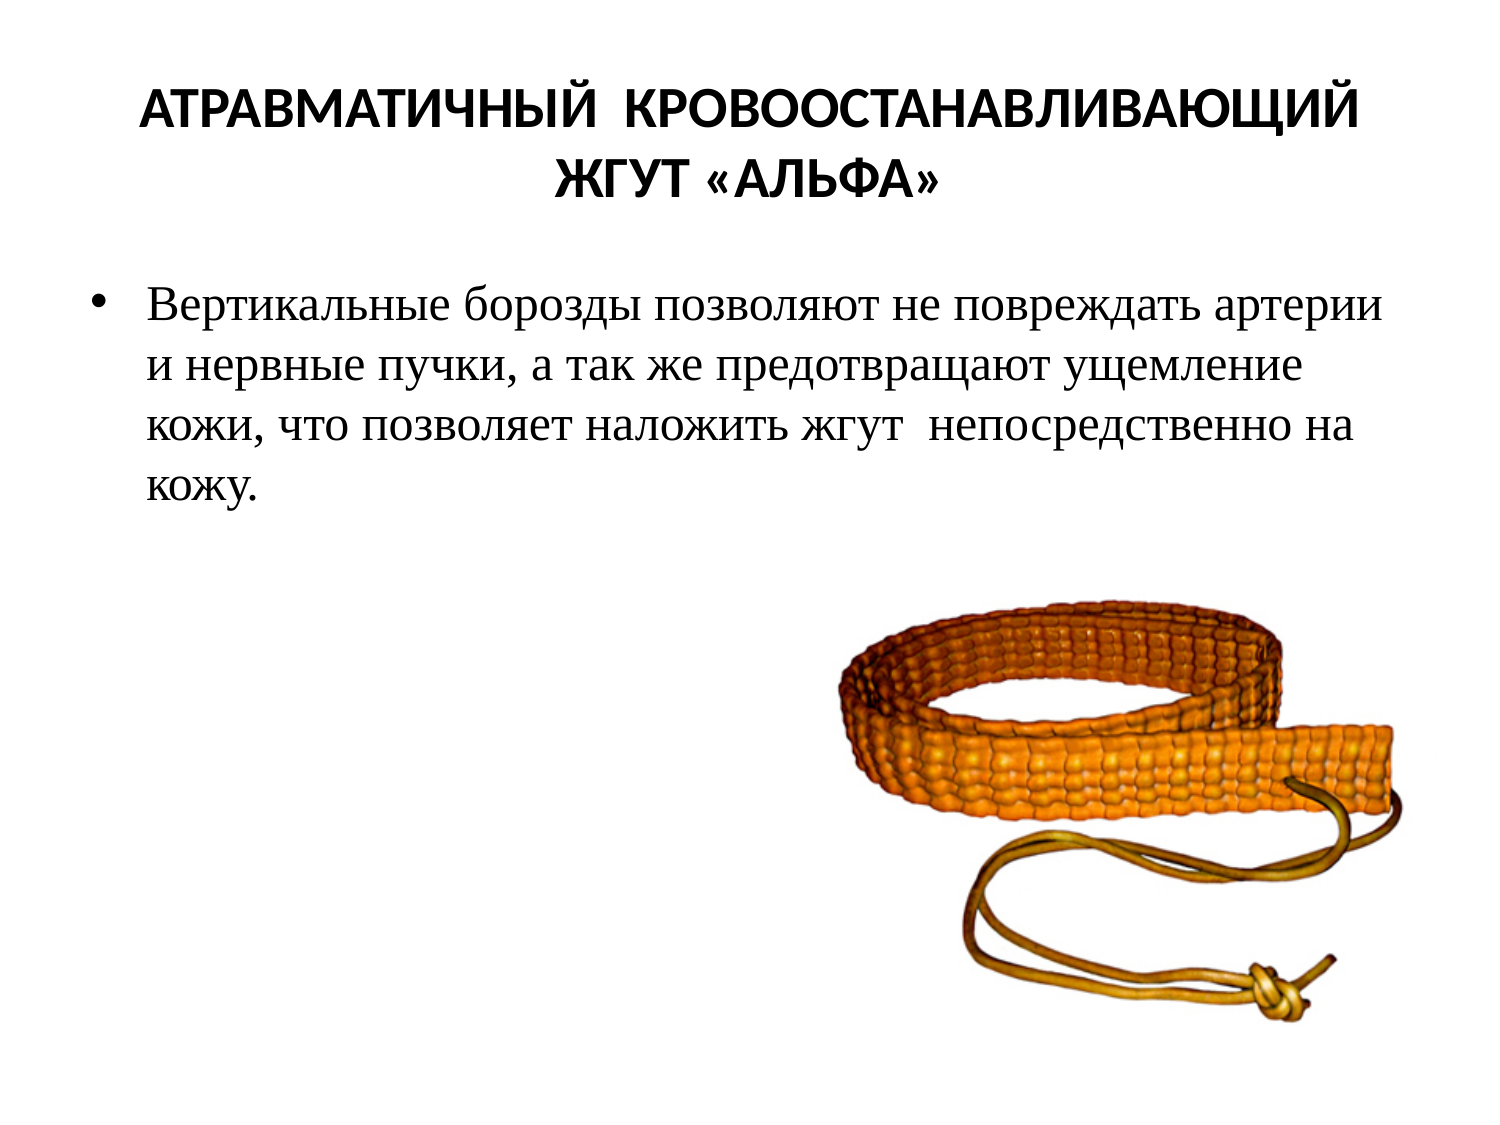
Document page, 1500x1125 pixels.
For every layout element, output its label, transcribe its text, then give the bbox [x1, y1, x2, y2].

title АТРАВМАТИЧНЫЙ КРОВООСТАНАВЛИВАЮЩИЙ ЖГУТ «АЛЬФА» [75, 45, 1425, 233]
list Вертикальные борозды позволяют не повреждать артерии и нервные пучки, а так же предотвращают ущемление кожи, что позволяет наложить жгут непосредственно на кожу. [75, 262, 1425, 1005]
picture [820, 562, 1446, 1054]
